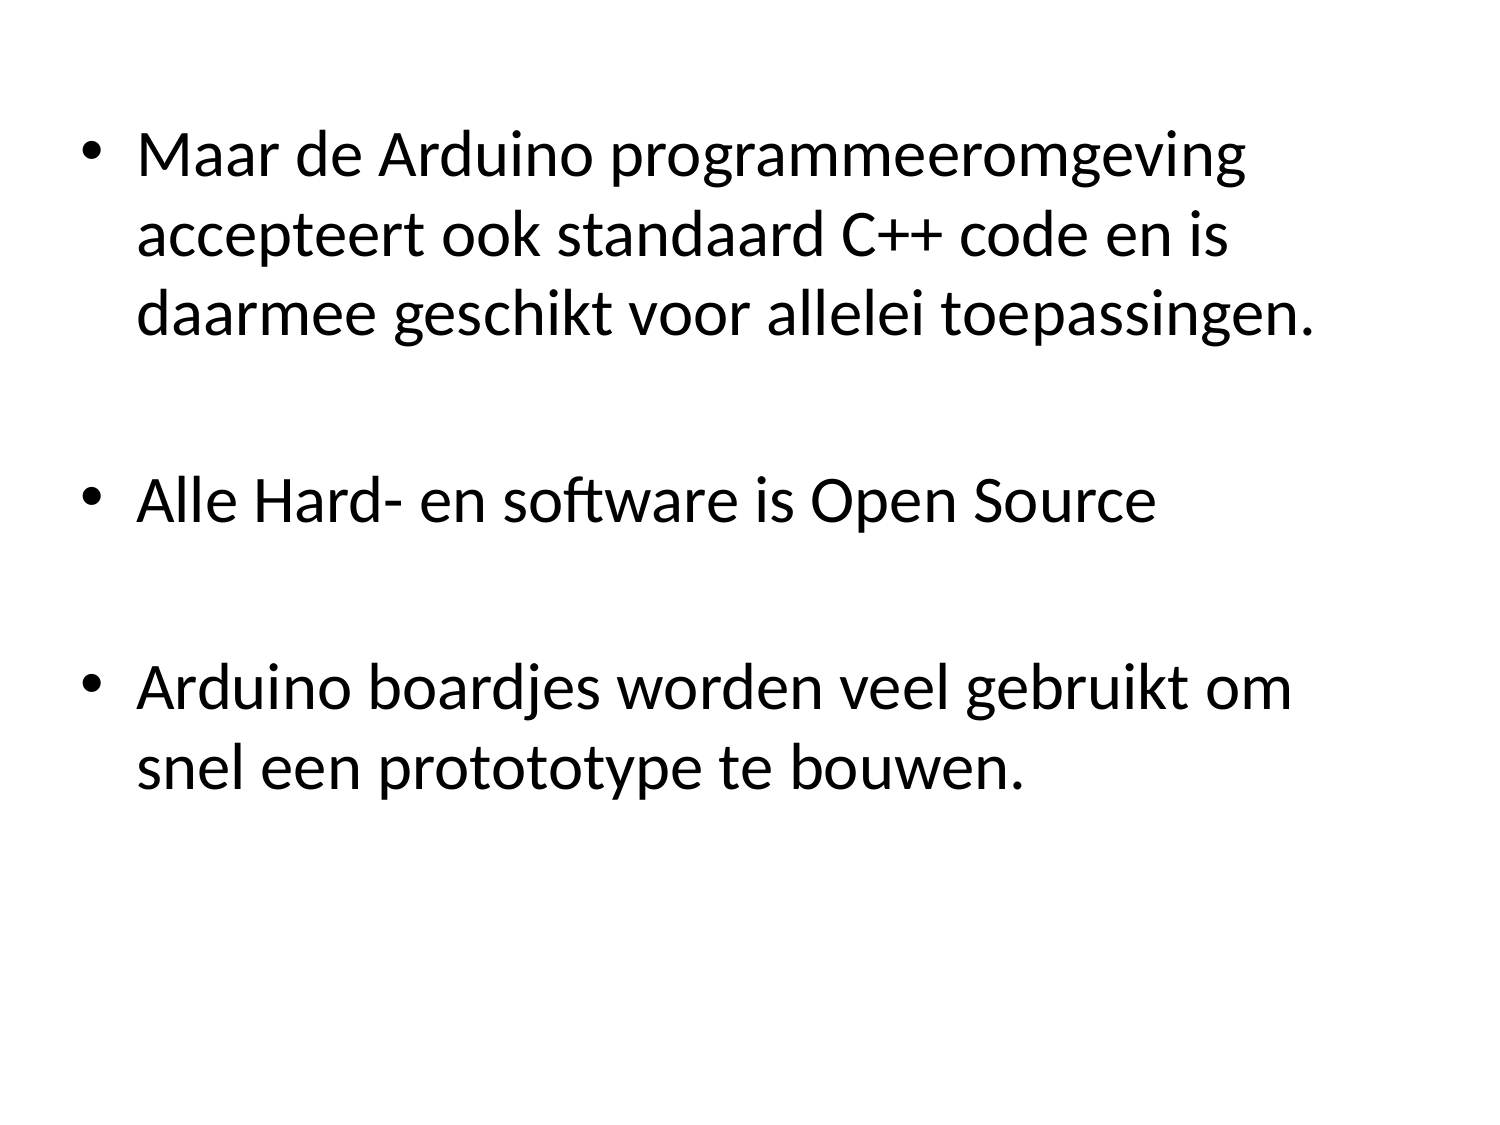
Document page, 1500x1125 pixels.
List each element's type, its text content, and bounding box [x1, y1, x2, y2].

list Maar de Arduino programmeeromgeving accepteert ook standaard C++ code en is daarmee geschikt voor allelei toepassingen. Alle Hard- en software is Open Source Arduino boardjes worden veel gebruikt om snel een protototype te bouwen. [64, 101, 1415, 1024]
